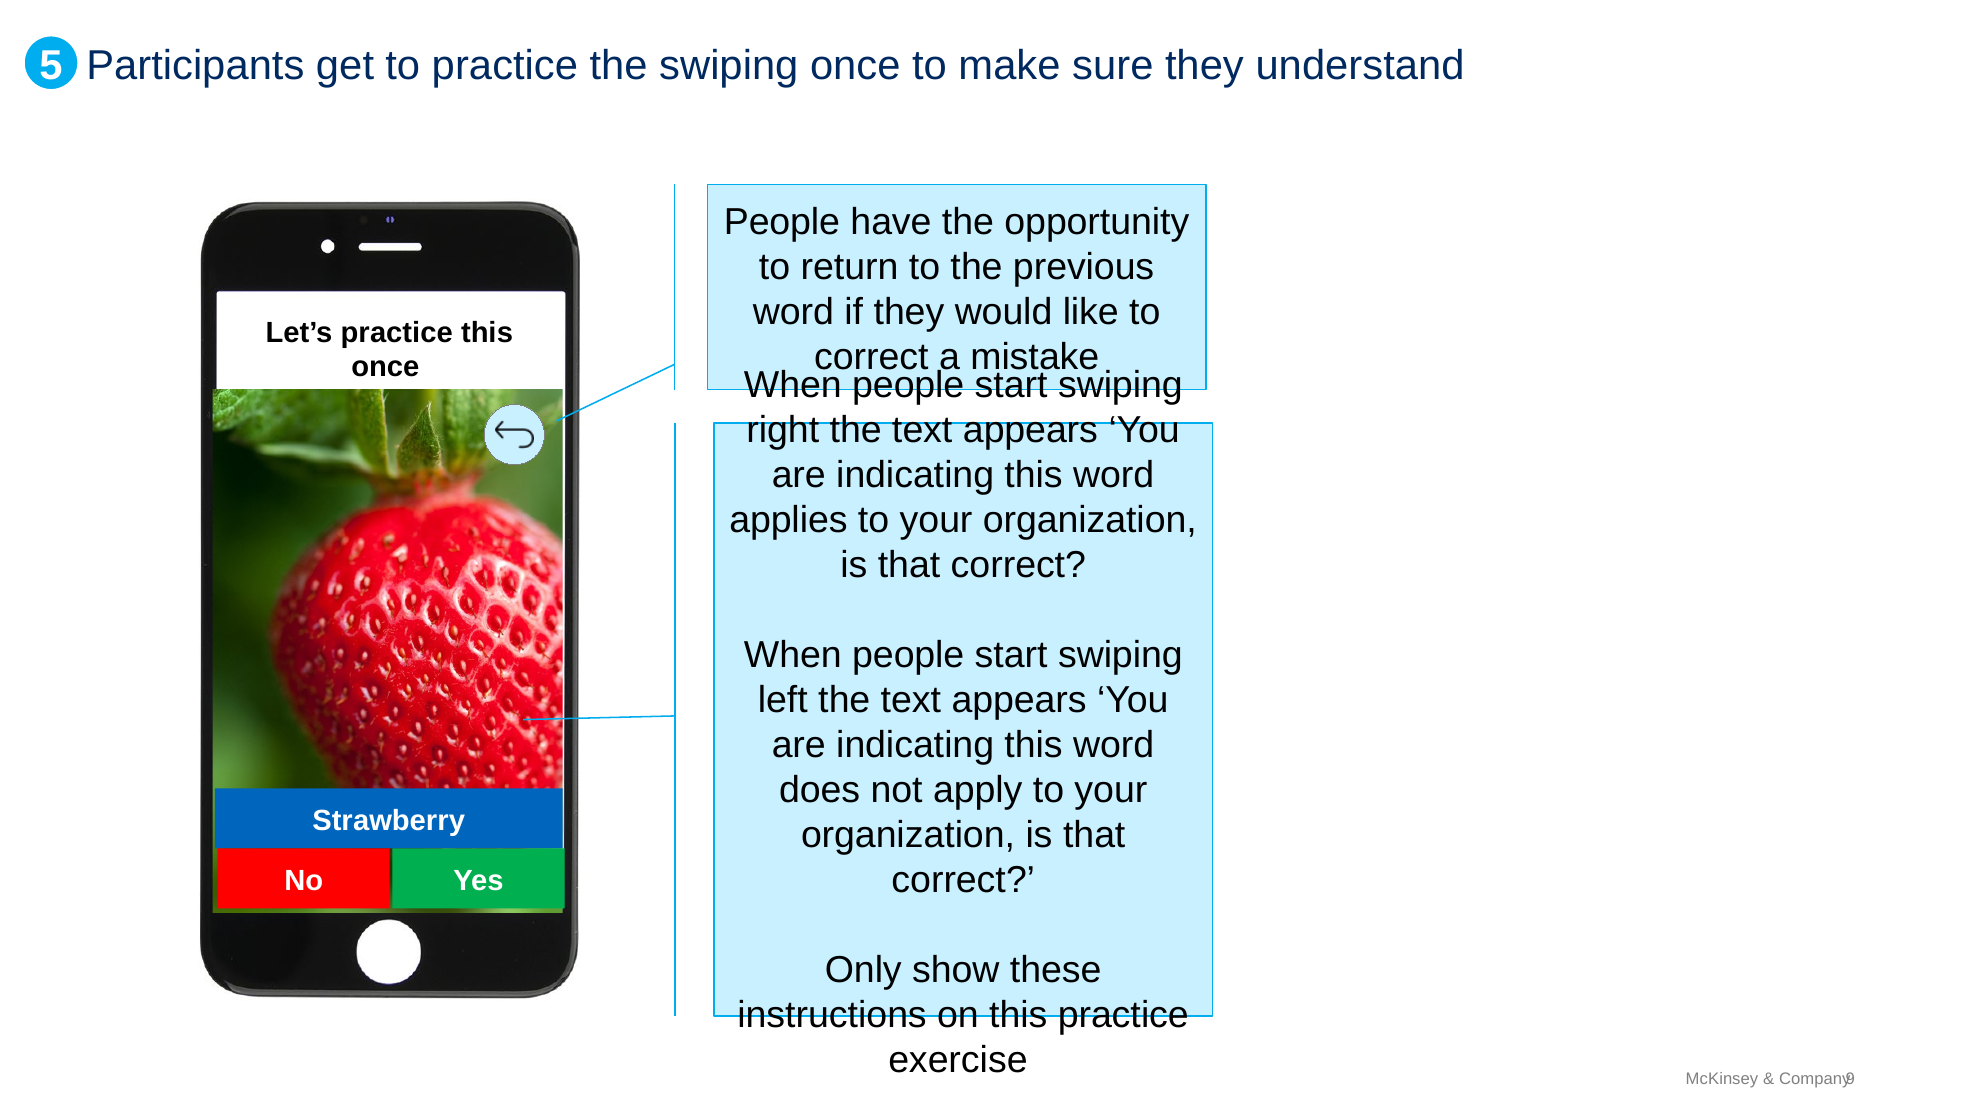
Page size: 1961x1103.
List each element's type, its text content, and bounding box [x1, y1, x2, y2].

text_box 5 [21, 33, 81, 92]
title Participants get to practice the swiping once to make sure they understand [66, 37, 1912, 89]
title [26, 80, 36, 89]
text_box When people start swiping right the text appears ‘You are indicating this word applies to your organization, is that correct? When people start swiping left the text appears ‘You are indicating this word does not apply to your organization, is that correct?’ Only show these instructions on this practice exercise [871, 421, 1214, 1018]
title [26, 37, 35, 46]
picture [0, 121, 867, 1078]
text_box People have the opportunity to return to the previous word if they would like to correct a mistake [871, 182, 1208, 392]
